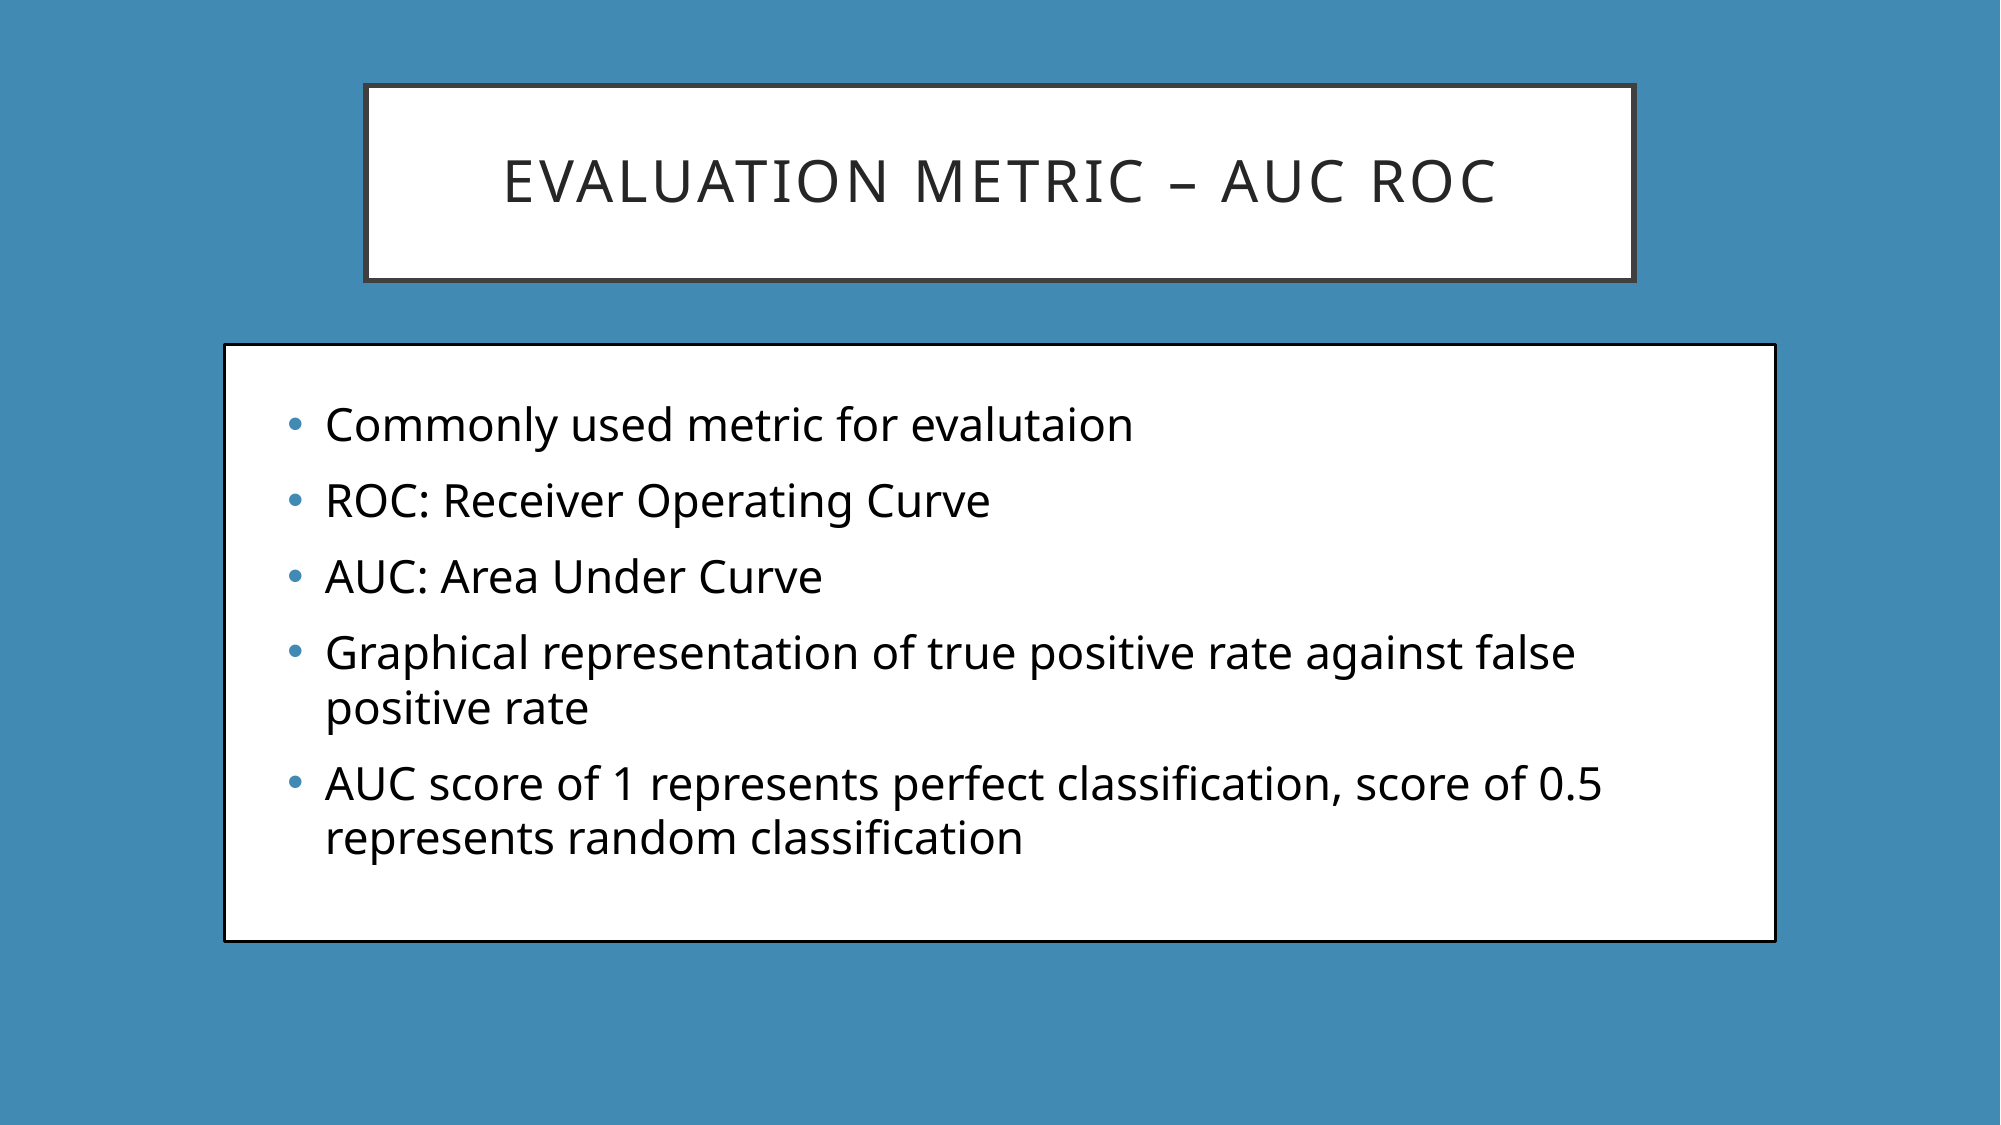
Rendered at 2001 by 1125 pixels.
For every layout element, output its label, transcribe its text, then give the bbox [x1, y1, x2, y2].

title EVALUATION Metric – AUC ROC [363, 83, 1637, 283]
list Commonly used metric for evalutaion ROC: Receiver Operating Curve AUC: Area Under Curve Graphical representation of true positive rate against false positive rate AUC score of 1 represents perfect classification, score of 0.5 represents random classification [272, 388, 1728, 898]
text_box [223, 344, 1776, 943]
